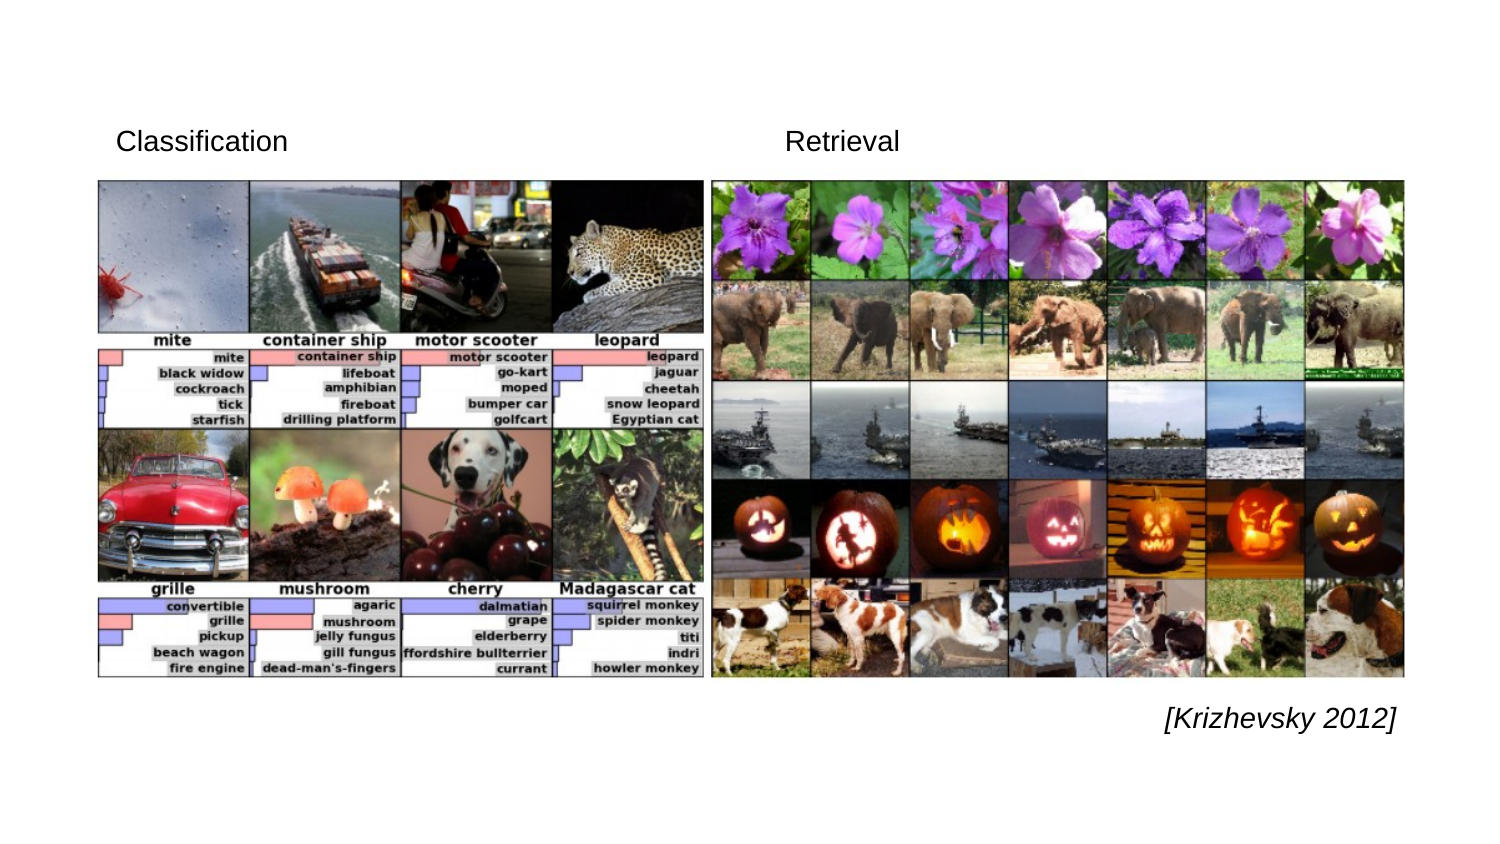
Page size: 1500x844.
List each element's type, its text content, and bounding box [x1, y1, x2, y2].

text_box Retrieval [769, 107, 1006, 162]
picture [88, 169, 1412, 685]
text_box [Krizhevsky 2012] [979, 685, 1412, 727]
text_box Classification [100, 107, 337, 162]
